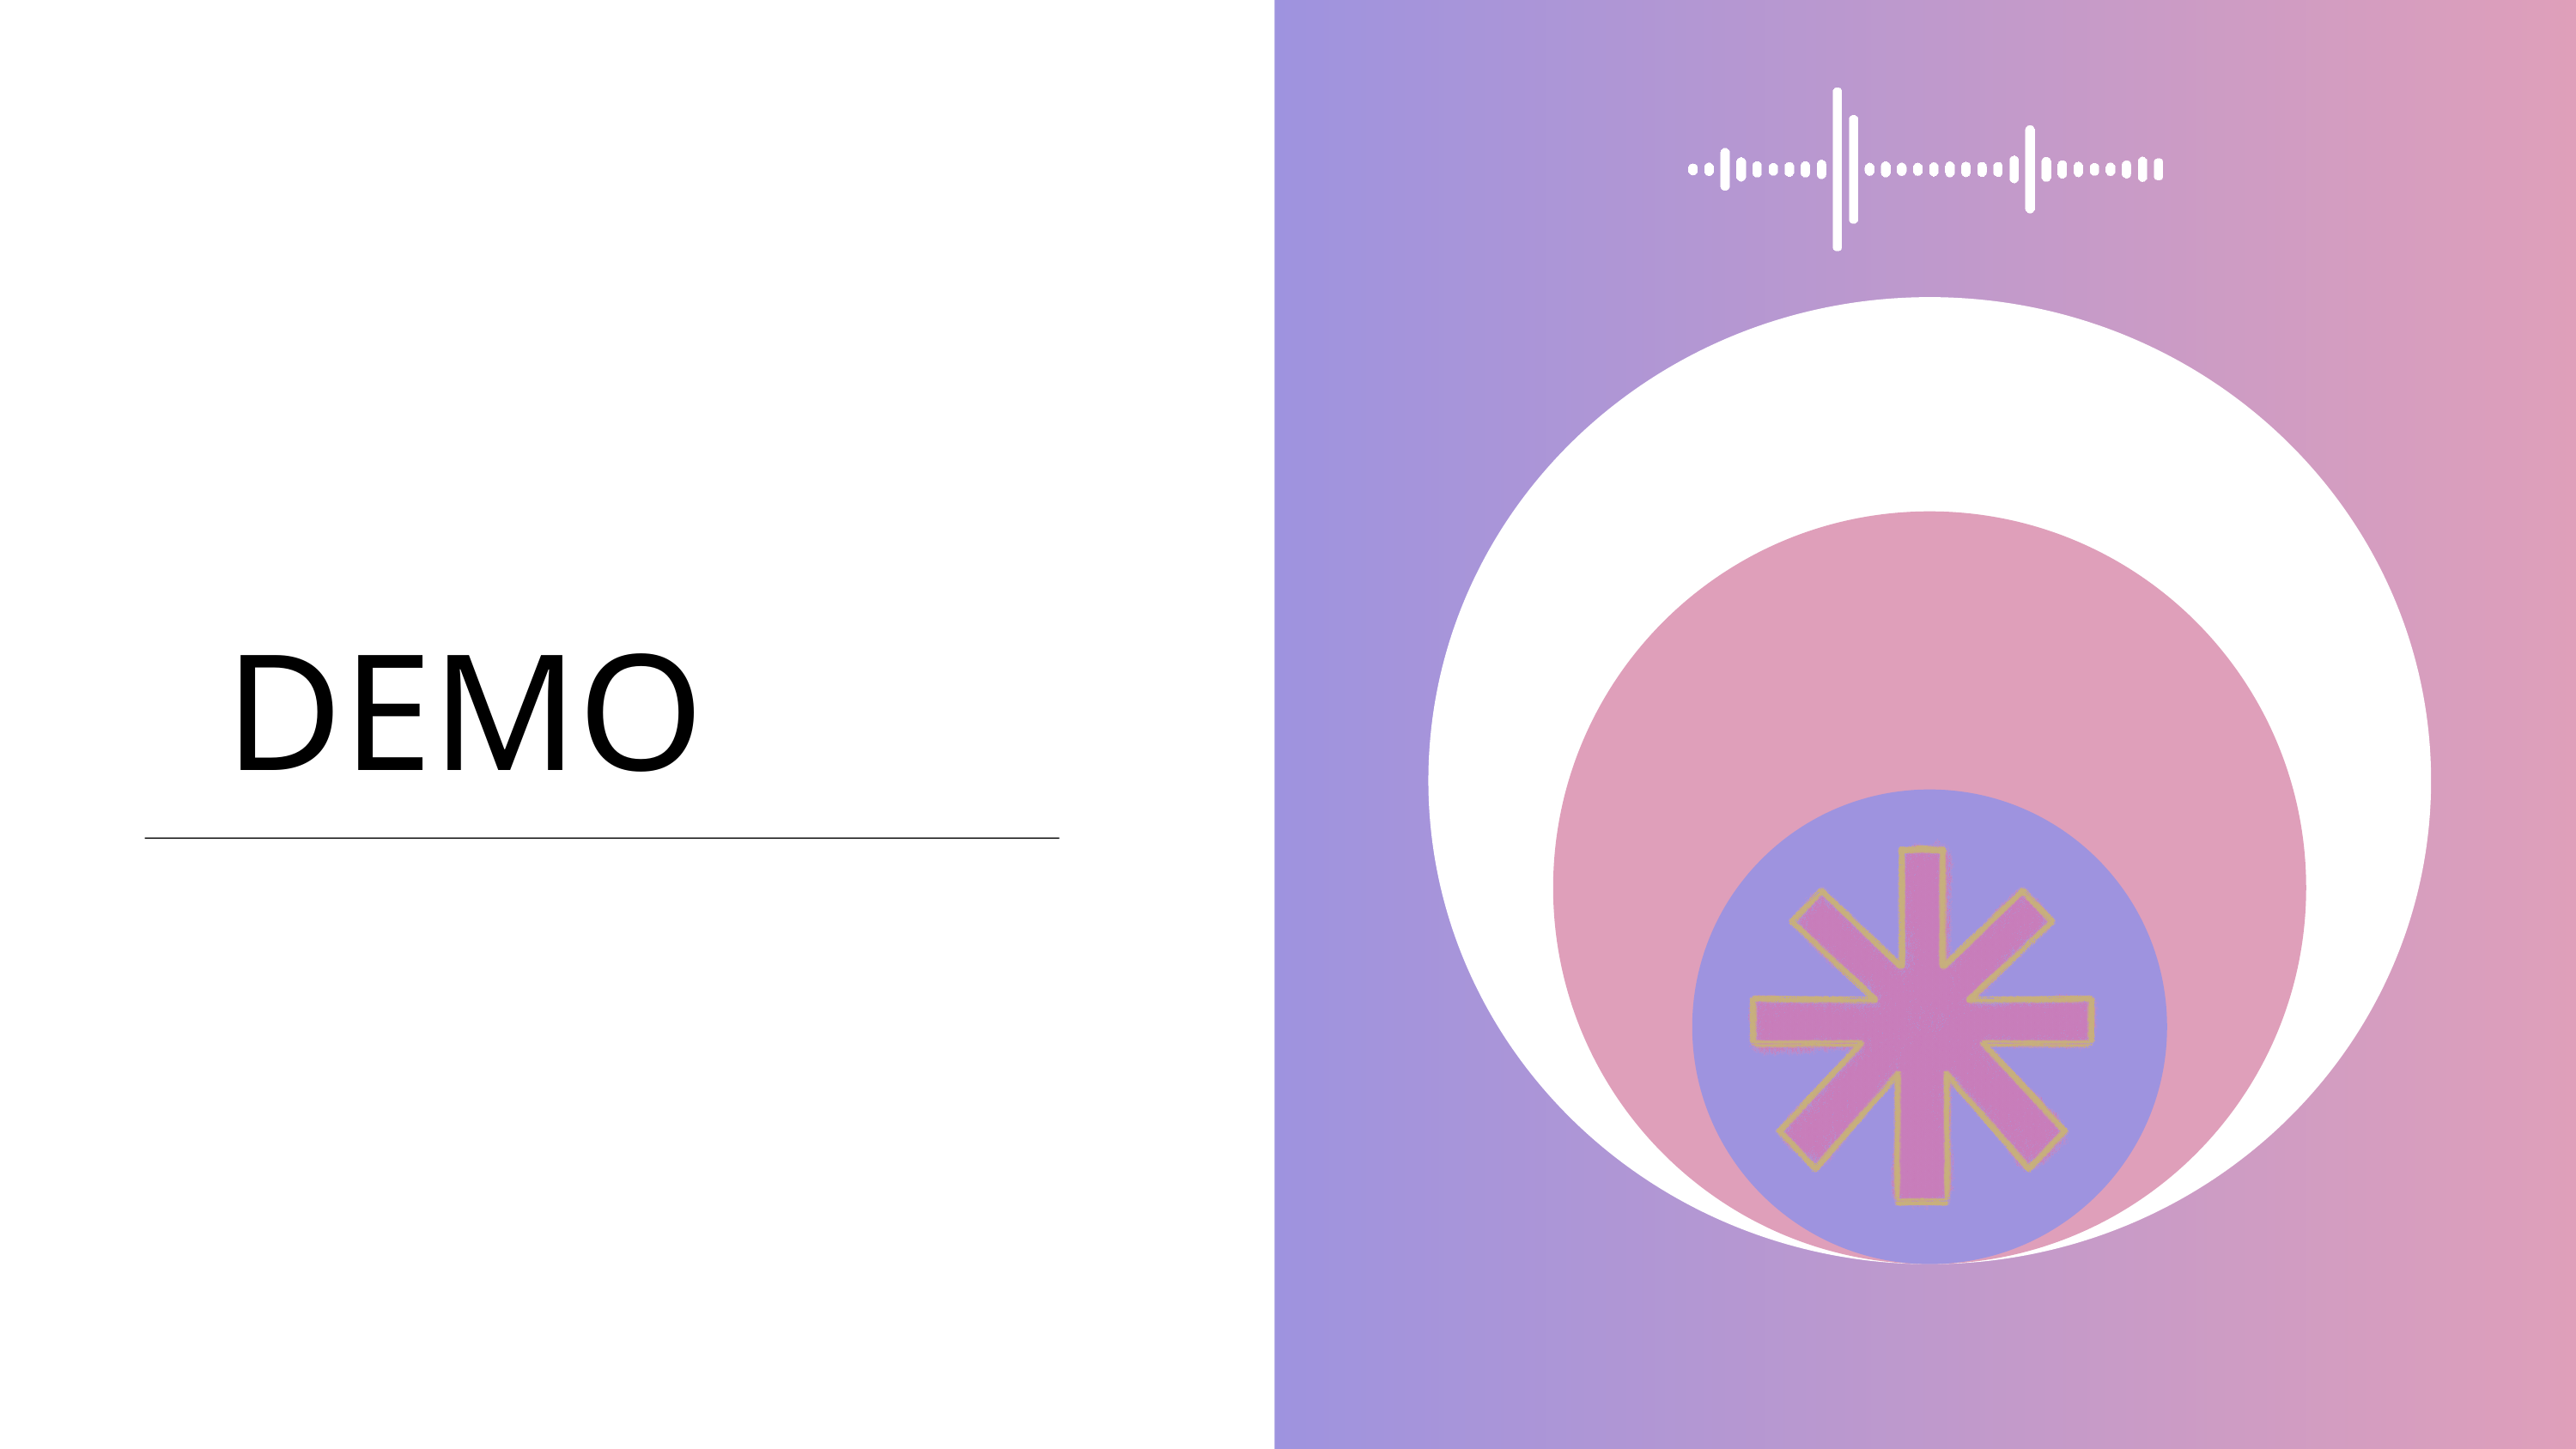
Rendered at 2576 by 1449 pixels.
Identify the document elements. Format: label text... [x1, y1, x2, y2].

text_box [1274, 0, 2576, 1449]
text_box DEMO [225, 609, 1179, 803]
picture [1687, 40, 2163, 298]
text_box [1428, 296, 2432, 1264]
picture [1745, 838, 2106, 1210]
